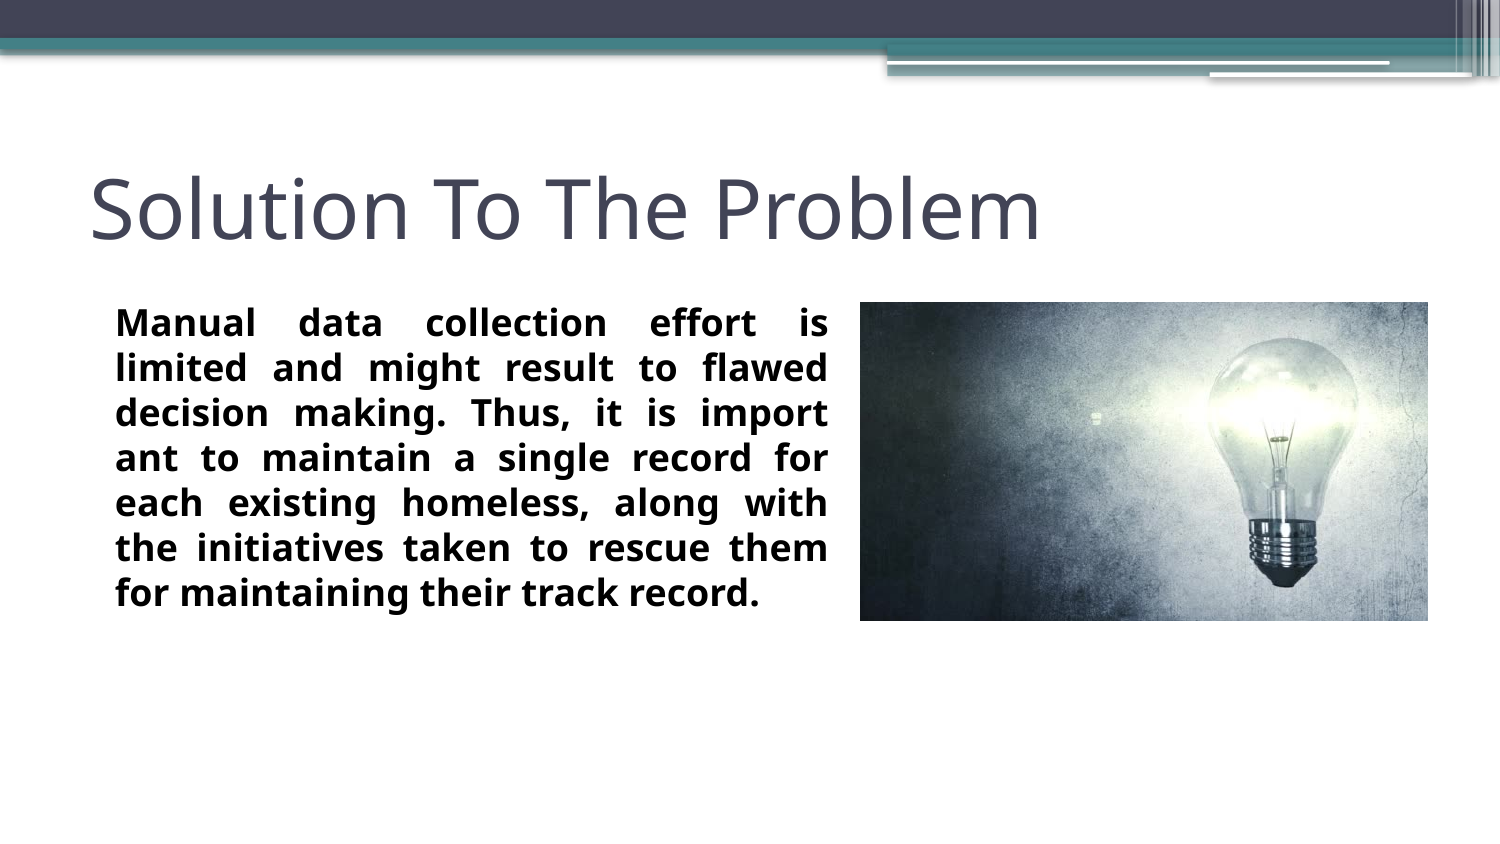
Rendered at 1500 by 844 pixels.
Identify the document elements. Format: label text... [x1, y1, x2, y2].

title Solution To The Problem [75, 140, 1425, 272]
text_box Manual data collection effort is limited and might result to flawed decision making. Thus, it is import ant to maintain a single record for each existing homeless, along with the initiatives taken to rescue them for maintaining their track record. [100, 291, 845, 622]
picture [860, 301, 1428, 622]
